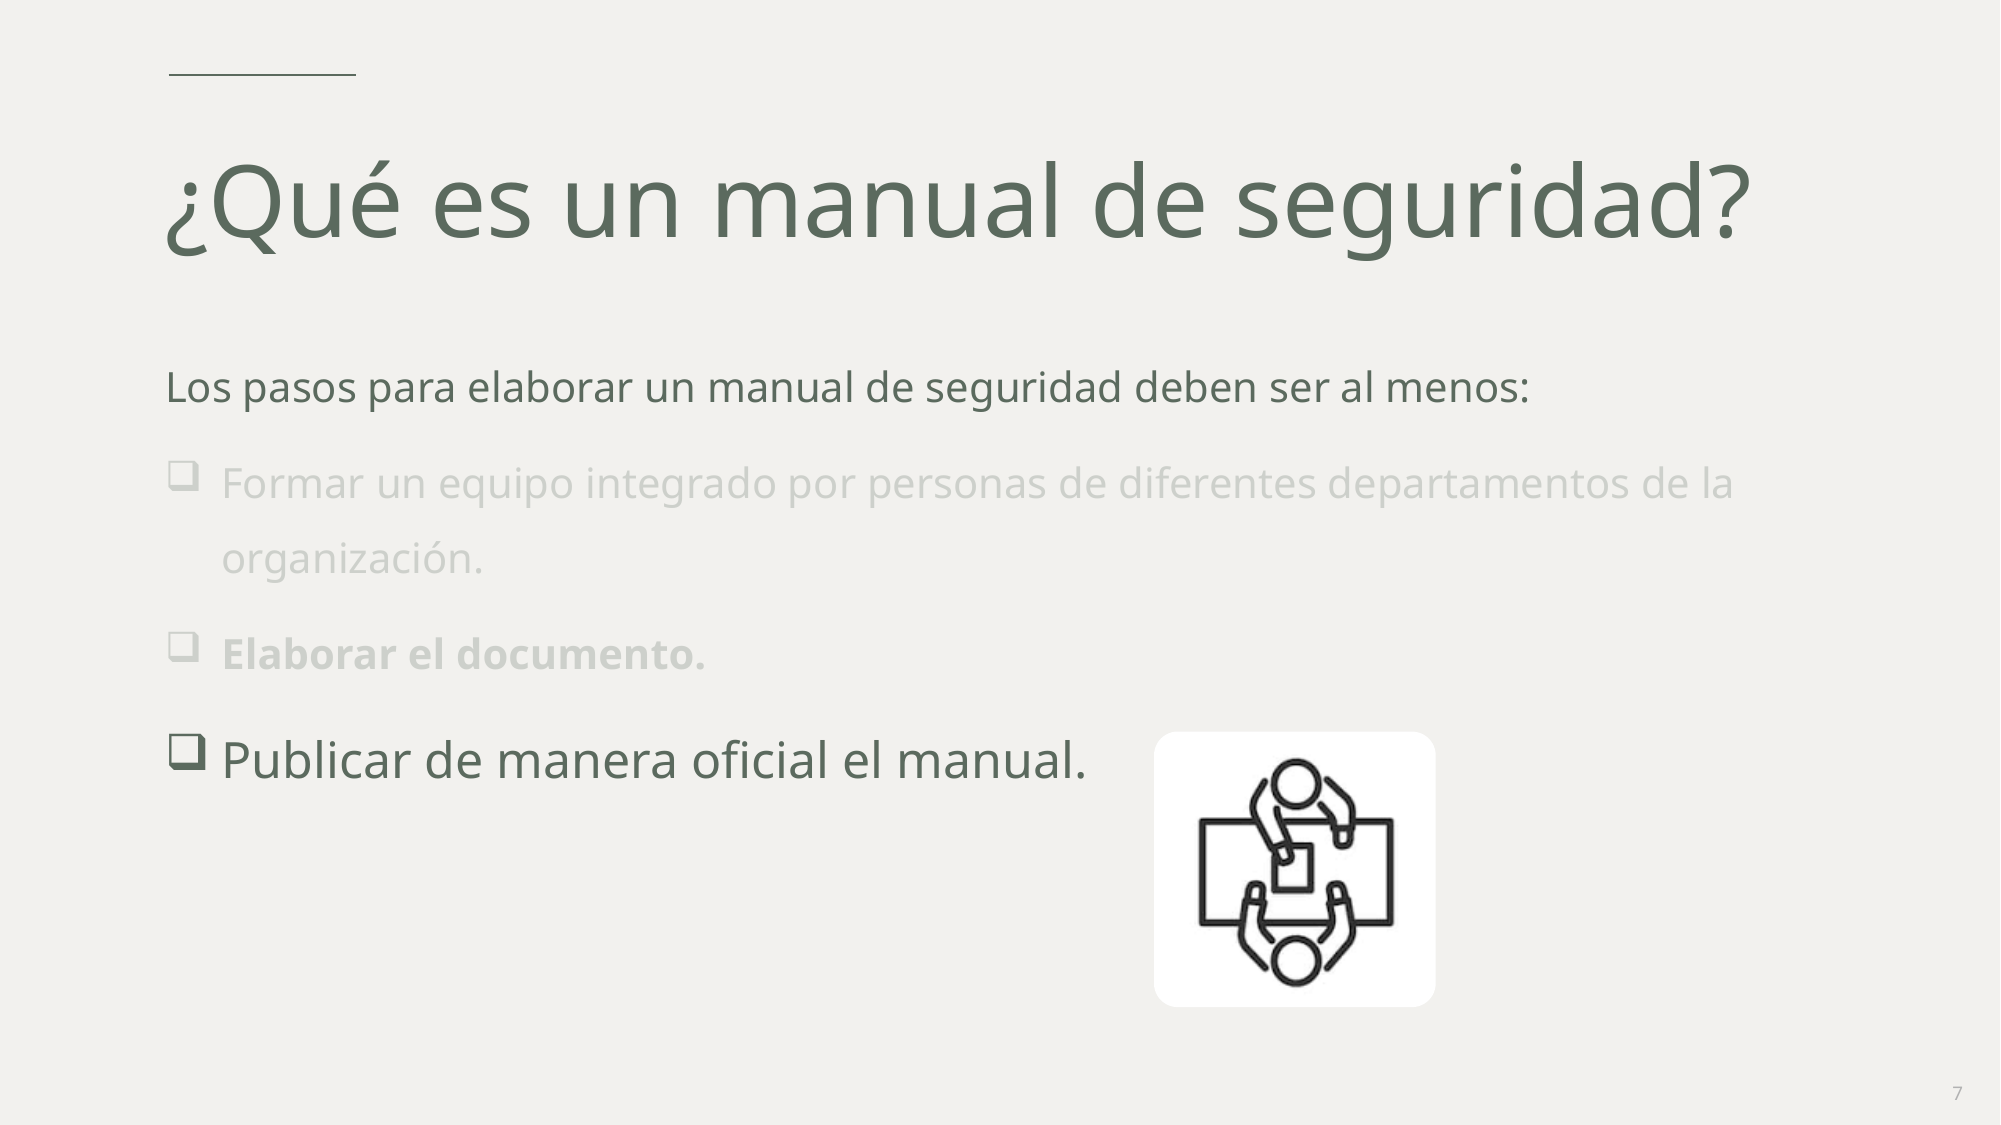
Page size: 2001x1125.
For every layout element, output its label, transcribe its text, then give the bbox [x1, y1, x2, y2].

text_box [133, 451, 1764, 697]
list Los pasos para elaborar un manual de seguridad deben ser al menos: Formar un equipo integrado por personas de diferentes departamentos de la organización. Elaborar el documento. Publicar de manera oficial el manual. [150, 328, 1796, 886]
slide_number 7 [1528, 1064, 1979, 1124]
title ¿Qué es un manual de seguridad? [150, 143, 1957, 512]
picture [1154, 731, 1436, 1008]
